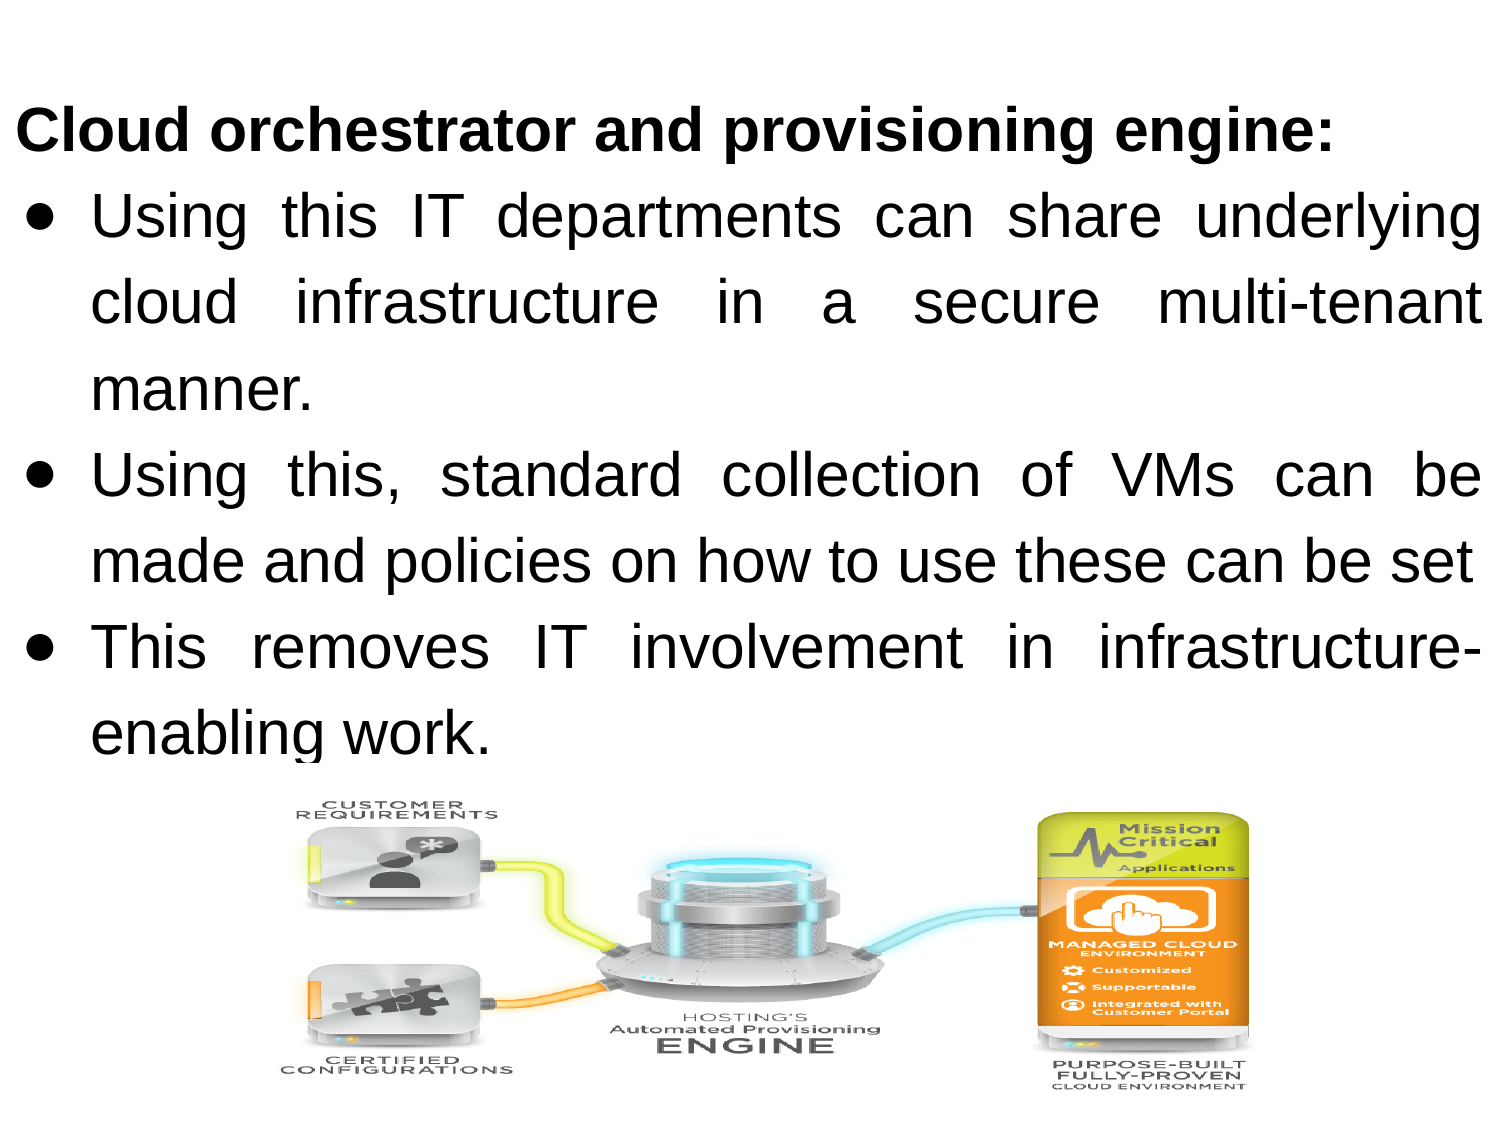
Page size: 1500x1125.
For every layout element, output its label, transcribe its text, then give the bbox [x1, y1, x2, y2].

list Cloud orchestrator and provisioning engine: Using this IT departments can share underlying cloud infrastructure in a secure multi-tenant manner. Using this, standard collection of VMs can be made and policies on how to use these can be set This removes IT involvement in infrastructure-enabling work. [0, 62, 1500, 1110]
picture [148, 763, 1404, 1125]
